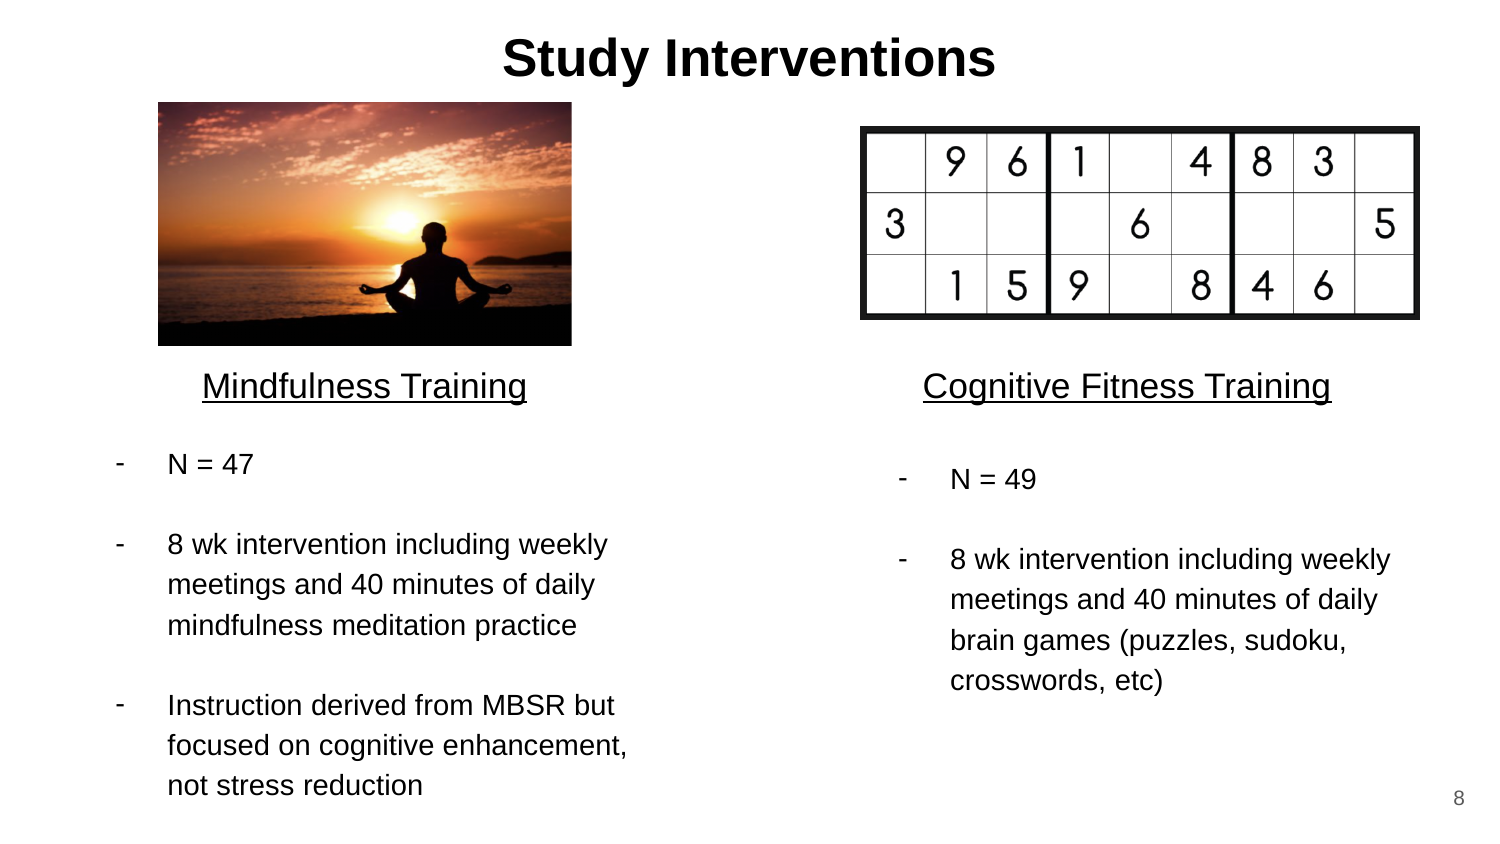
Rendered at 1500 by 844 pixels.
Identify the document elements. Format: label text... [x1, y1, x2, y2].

text_box N = 47 8 wk intervention including weekly meetings and 40 minutes of daily mindfulness meditation practice Instruction derived from MBSR but focused on cognitive enhancement, not stress reduction [77, 424, 653, 817]
text_box Cognitive Fitness Training [907, 348, 1373, 422]
slide_number ‹#› [1389, 764, 1480, 830]
text_box N = 49 8 wk intervention including weekly meetings and 40 minutes of daily brain games (puzzles, sudoku, crosswords, etc) [860, 439, 1420, 711]
title Study Interventions [51, 8, 1449, 103]
picture [859, 125, 1421, 320]
text_box Mindfulness Training [129, 348, 601, 422]
picture [157, 102, 572, 346]
